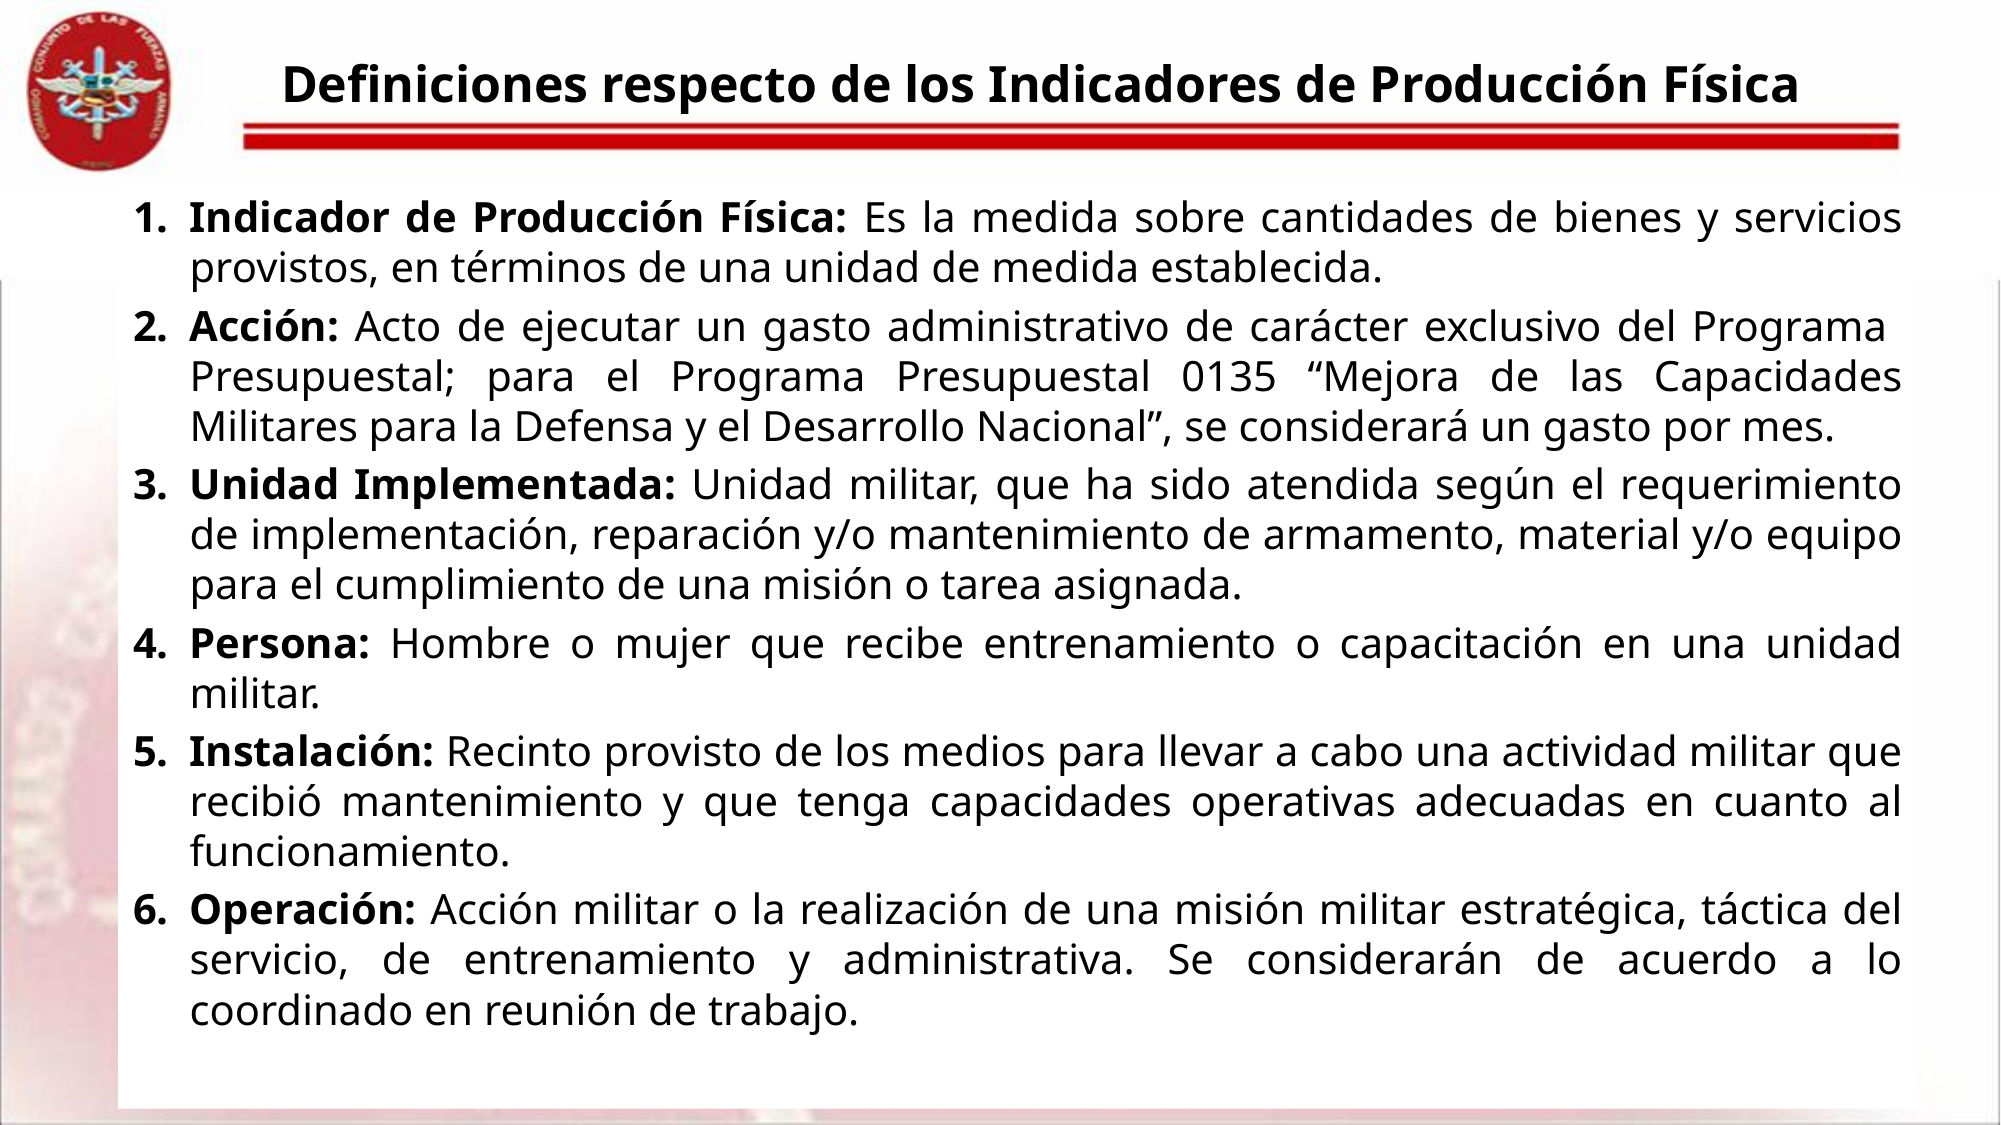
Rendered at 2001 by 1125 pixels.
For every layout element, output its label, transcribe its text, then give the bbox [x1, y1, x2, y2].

picture [0, 0, 2001, 1125]
list Indicador de Producción Física: Es la medida sobre cantidades de bienes y servicios provistos, en términos de una unidad de medida establecida. Acción: Acto de ejecutar un gasto administrativo de carácter exclusivo del Programa Presupuestal; para el Programa Presupuestal 0135 “Mejora de las Capacidades Militares para la Defensa y el Desarrollo Nacional”, se considerará un gasto por mes. Unidad Implementada: Unidad militar, que ha sido atendida según el requerimiento de implementación, reparación y/o mantenimiento de armamento, material y/o equipo para el cumplimiento de una misión o tarea asignada. Persona: Hombre o mujer que recibe entrenamiento o capacitación en una unidad militar. Instalación: Recinto provisto de los medios para llevar a cabo una actividad militar que recibió mantenimiento y que tenga capacidades operativas adecuadas en cuanto al funcionamiento. Operación: Acción militar o la realización de una misión militar estratégica, táctica del servicio, de entrenamiento y administrativa. Se considerarán de acuerdo a lo coordinado en reunión de trabajo. [118, 183, 1919, 1109]
title Definiciones respecto de los Indicadores de Producción Física [182, 45, 1900, 183]
